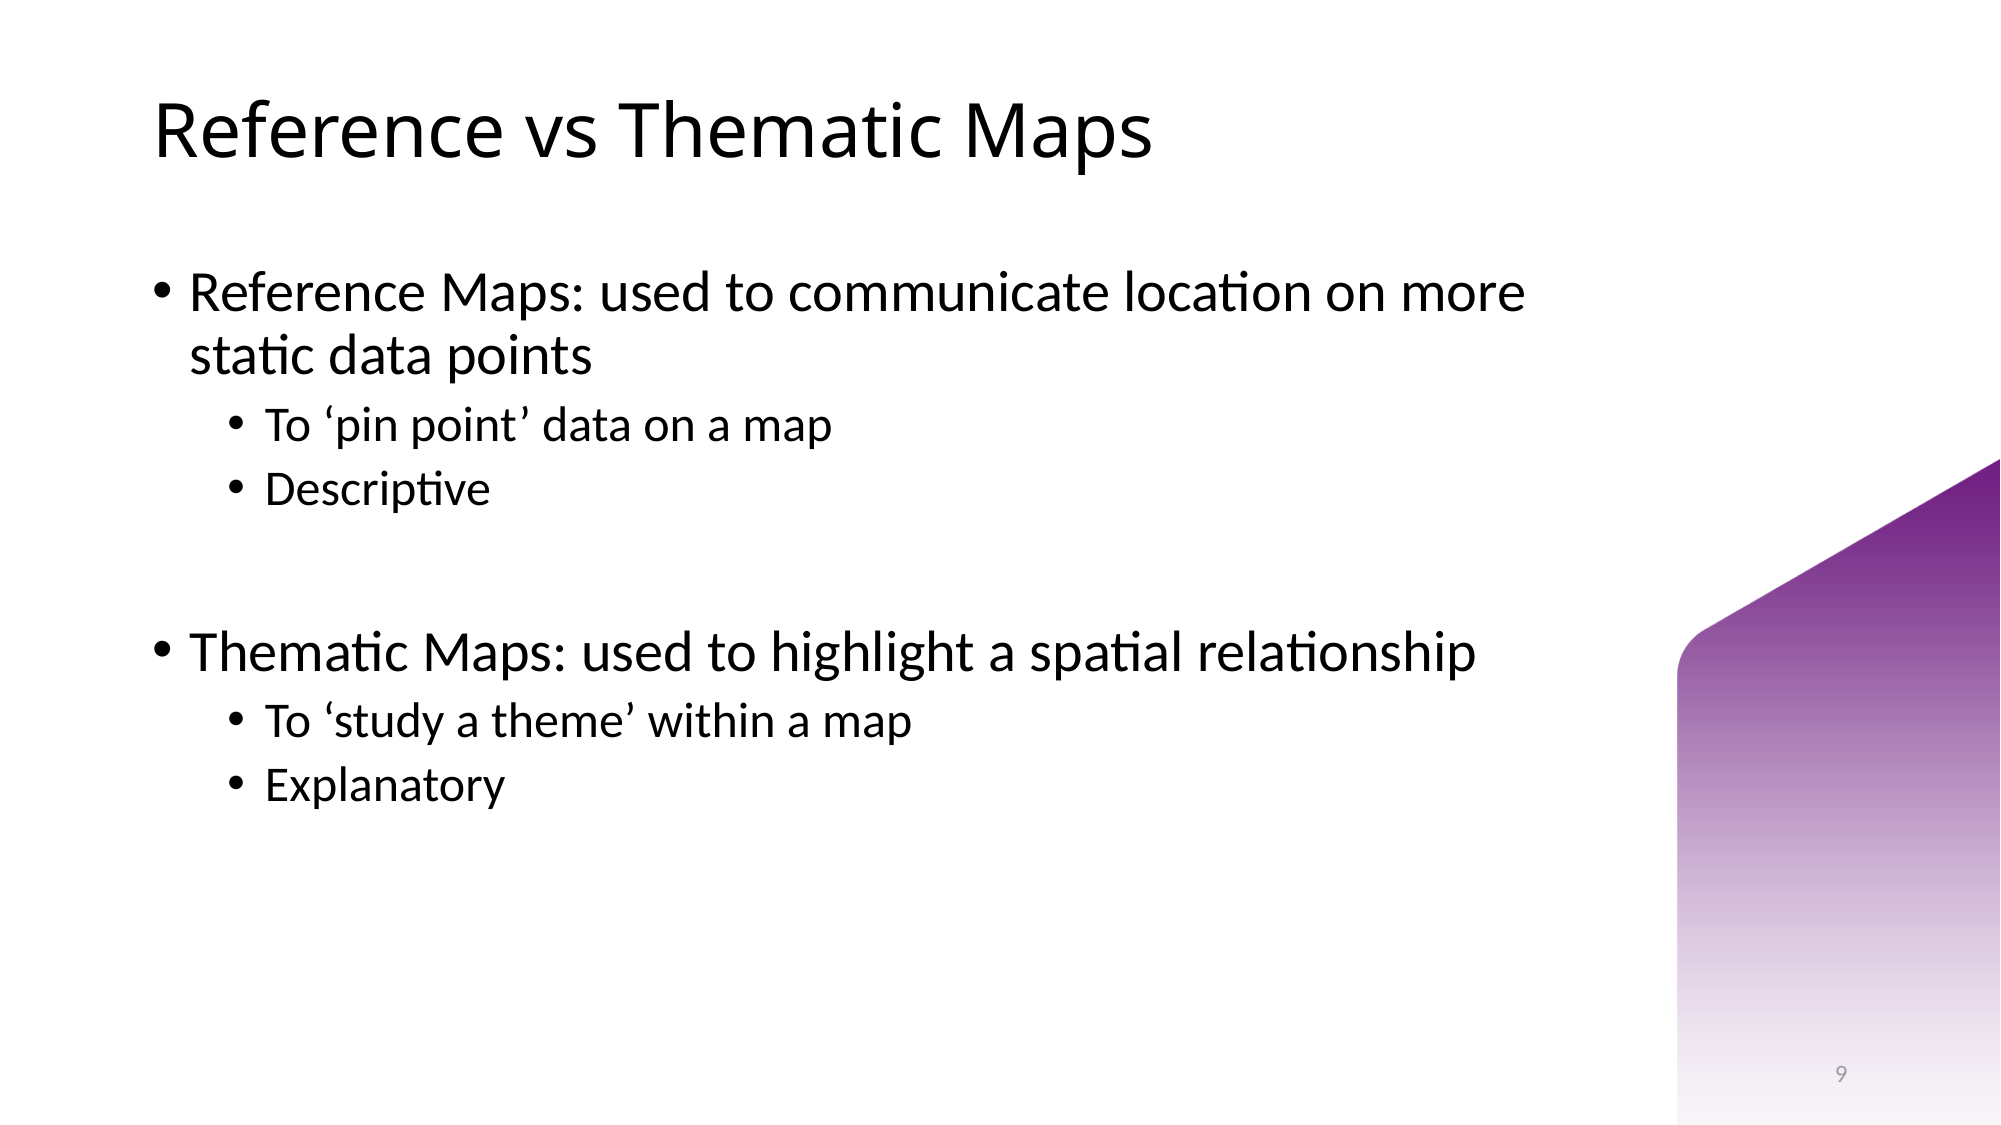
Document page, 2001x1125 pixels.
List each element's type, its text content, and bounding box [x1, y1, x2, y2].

picture [1166, 200, 2000, 1125]
slide_number 9 [1412, 1042, 1863, 1103]
title Reference vs Thematic Maps [137, 88, 1775, 179]
list Reference Maps: used to communicate location on more static data points To ‘pin point’ data on a map Descriptive Thematic Maps: used to highlight a spatial relationship To ‘study a theme’ within a map Explanatory [137, 254, 1589, 921]
